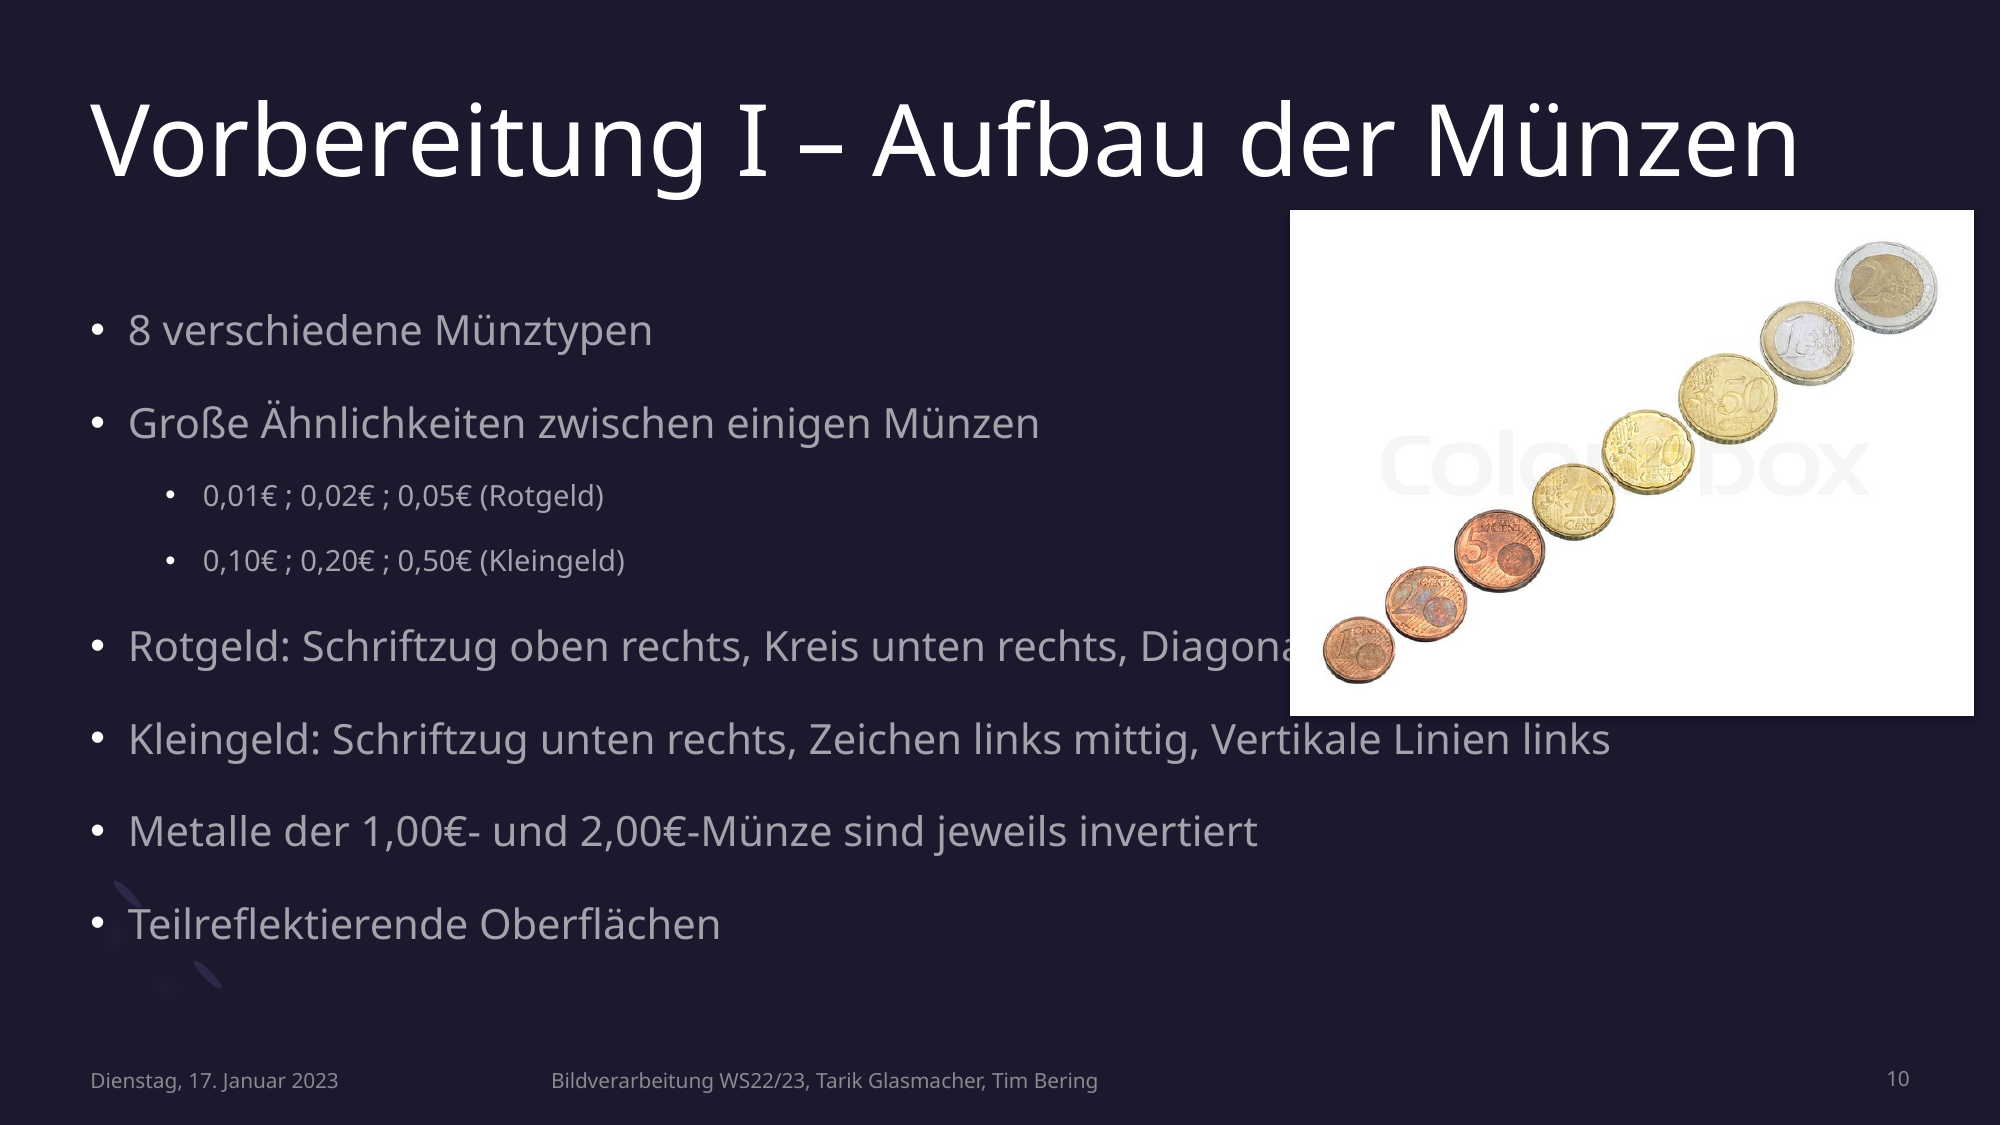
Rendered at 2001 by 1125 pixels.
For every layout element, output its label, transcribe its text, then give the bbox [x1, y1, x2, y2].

list 8 verschiedene Münztypen Große Ähnlichkeiten zwischen einigen Münzen 0,01€ ; 0,02€ ; 0,05€ (Rotgeld) 0,10€ ; 0,20€ ; 0,50€ (Kleingeld) Rotgeld: Schriftzug oben rechts, Kreis unten rechts, Diagonale Linien Kleingeld: Schriftzug unten rechts, Zeichen links mittig, Vertikale Linien links Metalle der 1,00€- und 2,00€-Münze sind jeweils invertiert Teilreflektierende Oberflächen [90, 299, 1910, 953]
picture [1304, 224, 1960, 702]
slide_number 10 [1632, 1067, 1910, 1093]
footer Bildverarbeitung WS22/23, Tarik Glasmacher, Tim Bering [551, 1067, 1598, 1093]
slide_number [90, 1067, 522, 1093]
title Vorbereitung I – Aufbau der Münzen [90, 90, 1910, 299]
